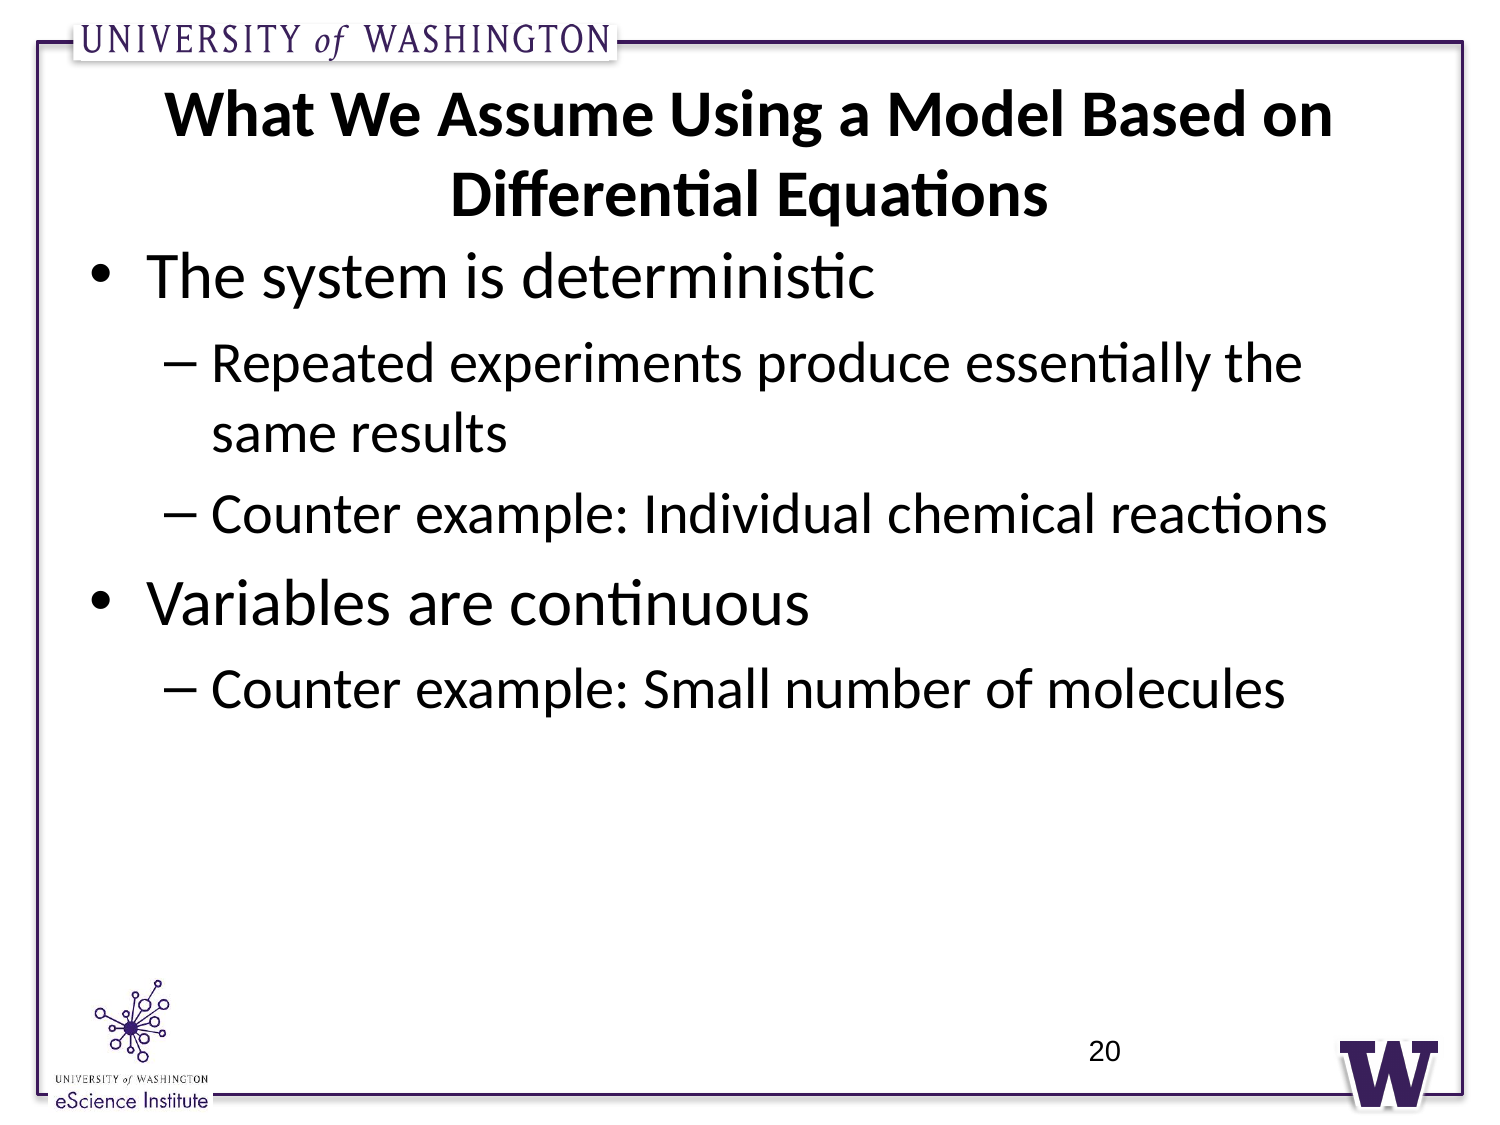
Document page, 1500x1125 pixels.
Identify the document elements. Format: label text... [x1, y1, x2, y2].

picture [1340, 1041, 1438, 1107]
list The system is deterministic Repeated experiments produce essentially the same results Counter example: Individual chemical reactions Variables are continuous Counter example: Small number of molecules [75, 224, 1425, 975]
title What We Assume Using a Model Based on Differential Equations [75, 62, 1425, 200]
slide_number 20 [1073, 1025, 1300, 1085]
picture [48, 978, 213, 1113]
picture [81, 24, 609, 61]
